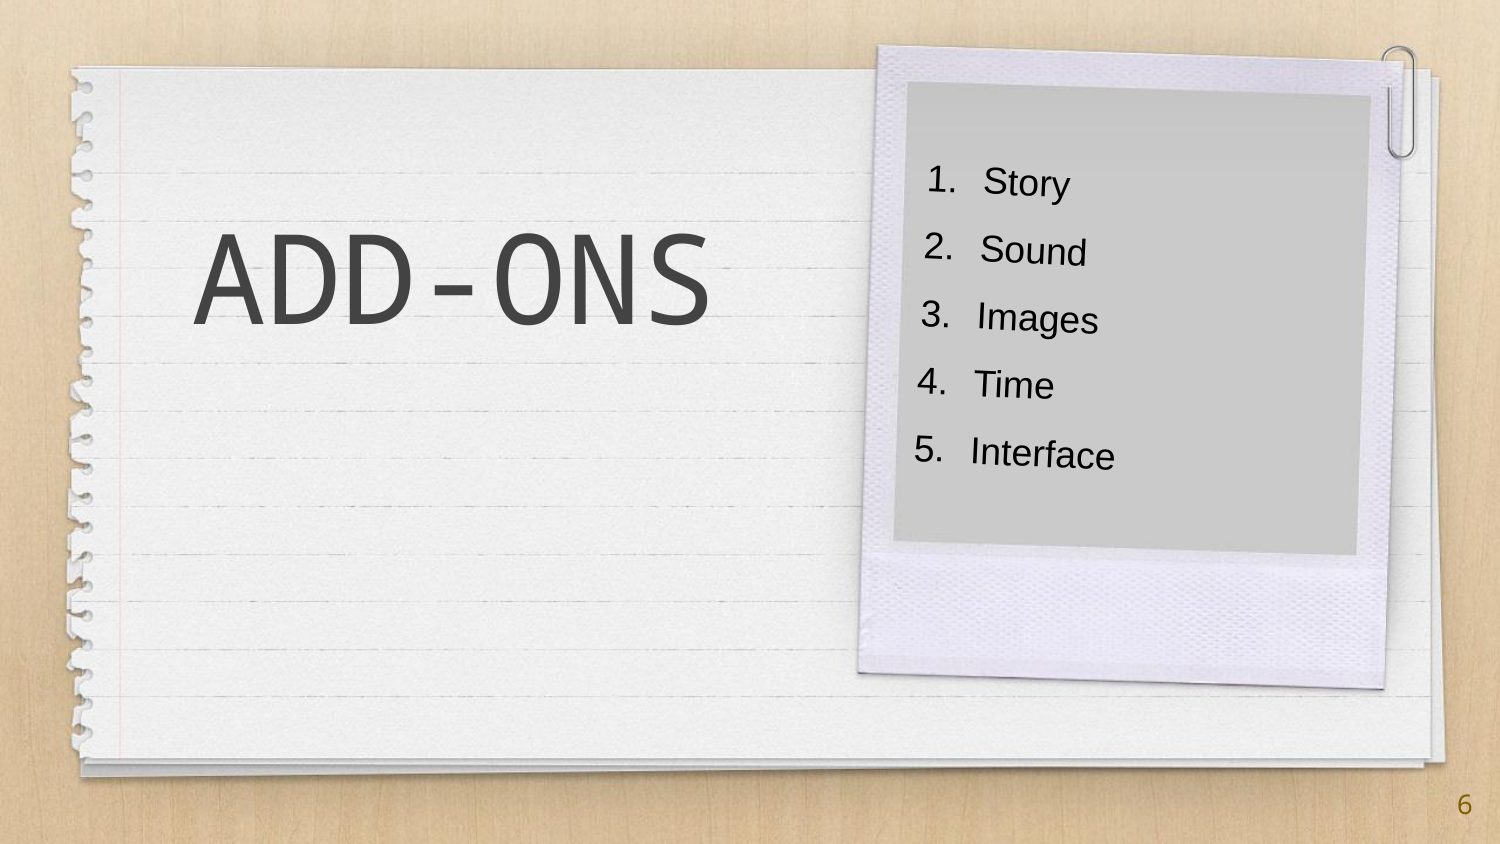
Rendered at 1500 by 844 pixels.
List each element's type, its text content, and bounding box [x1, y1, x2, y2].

title ADD-ONS [176, 224, 828, 365]
slide_number 6 [1429, 767, 1500, 844]
picture [0, 0, 1500, 844]
text_box Story Sound Images Time Interface [897, 88, 1362, 497]
